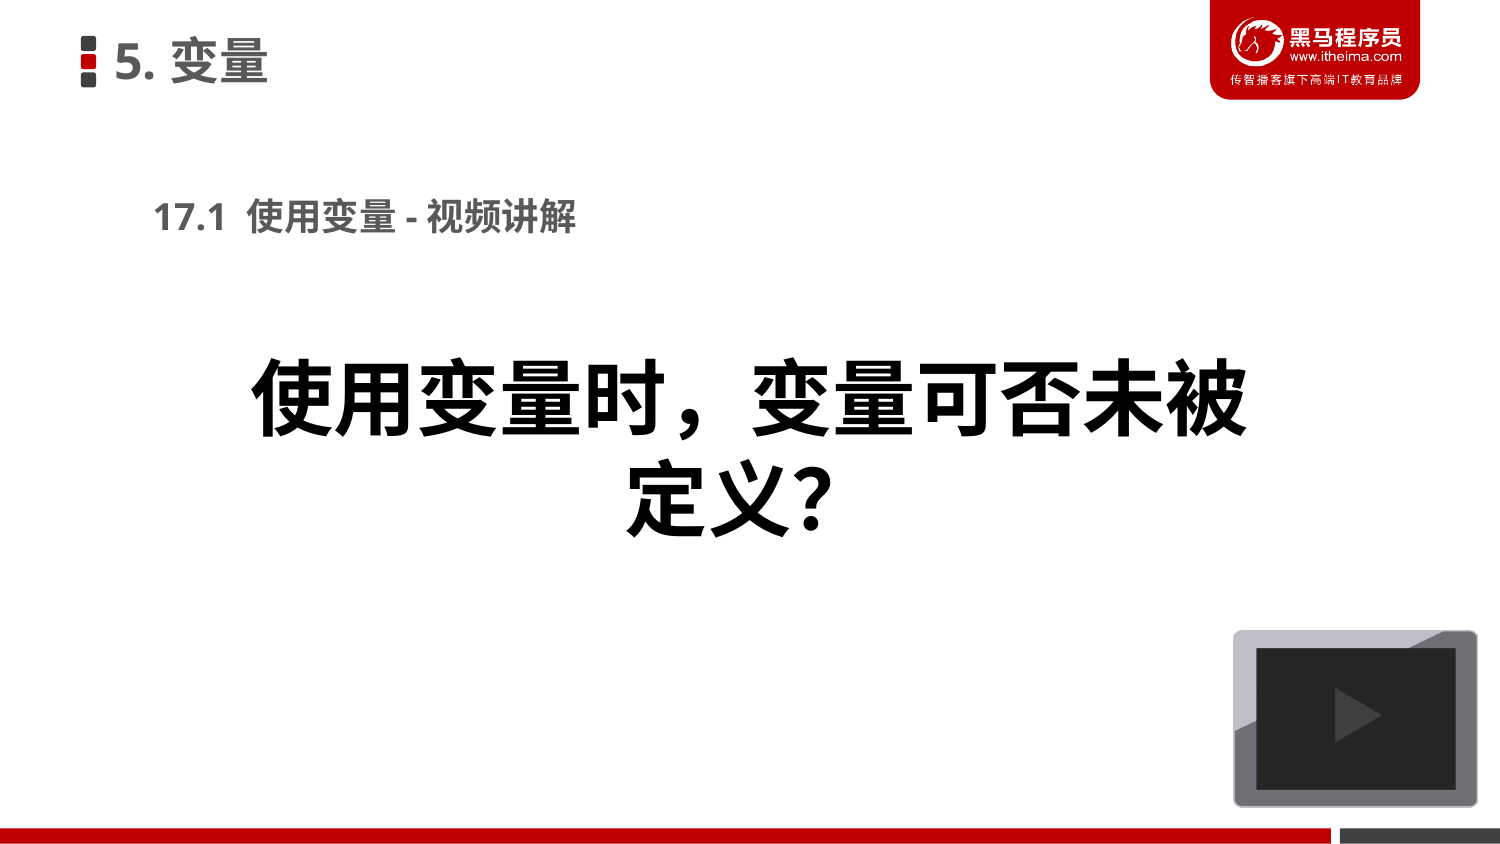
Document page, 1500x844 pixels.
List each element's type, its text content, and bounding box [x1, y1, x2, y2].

text_box 17.1 使用变量-视频讲解 [138, 185, 715, 246]
text_box 使用变量时，变量可否未被定义？ [219, 339, 1281, 555]
picture [1212, 8, 1421, 94]
text_box 5.变量 [103, 0, 987, 130]
picture [1232, 630, 1478, 809]
